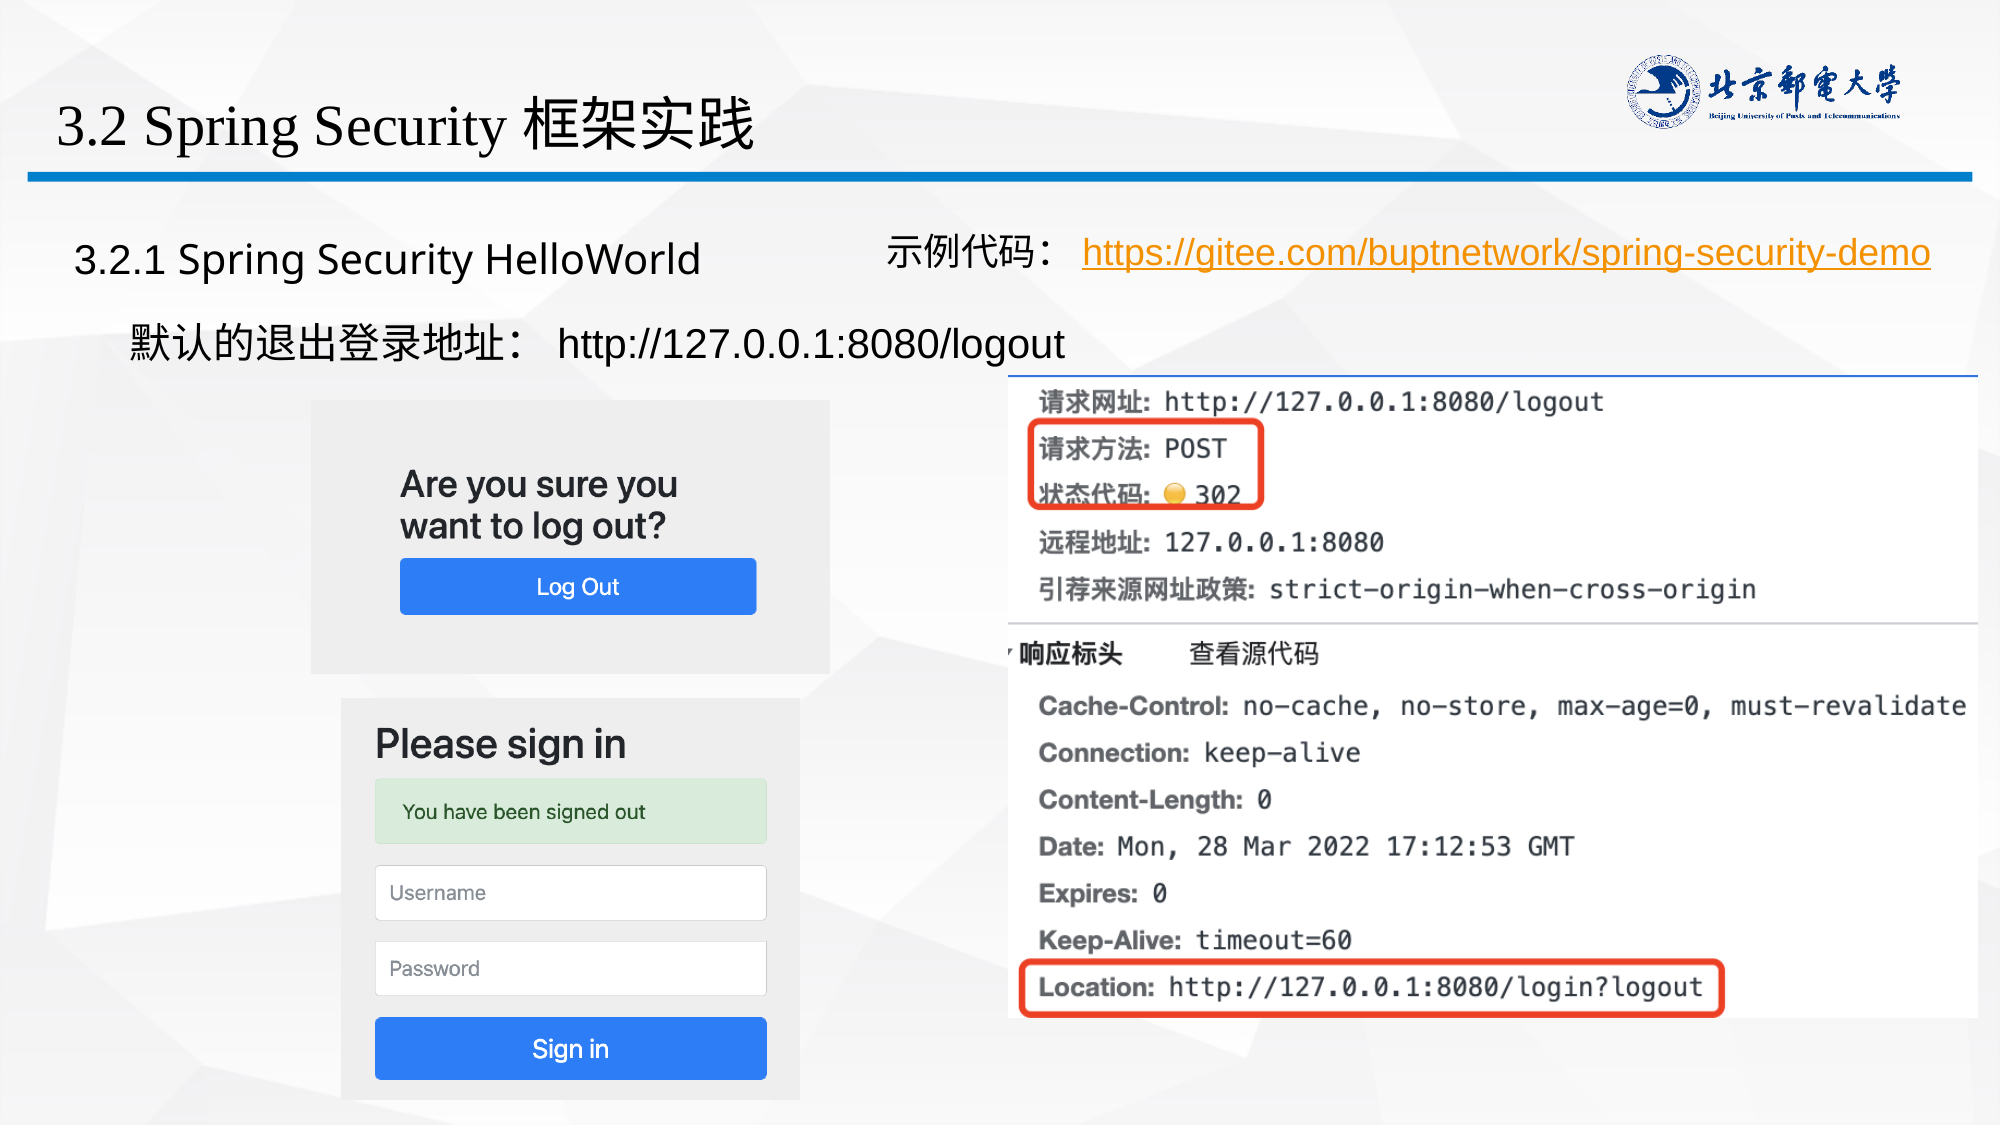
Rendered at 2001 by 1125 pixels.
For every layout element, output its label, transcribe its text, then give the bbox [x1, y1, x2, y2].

text_box 3.2.1 Spring Security HelloWorld 默认的退出登录地址：http://127.0.0.1:8080/logout [40, 200, 1936, 374]
title 3.2 Spring Security框架实践 [41, 52, 1188, 200]
text_box 示例代码：https://gitee.com/buptnetwork/spring-security-demo [871, 220, 1986, 281]
picture [0, 0, 2000, 1125]
